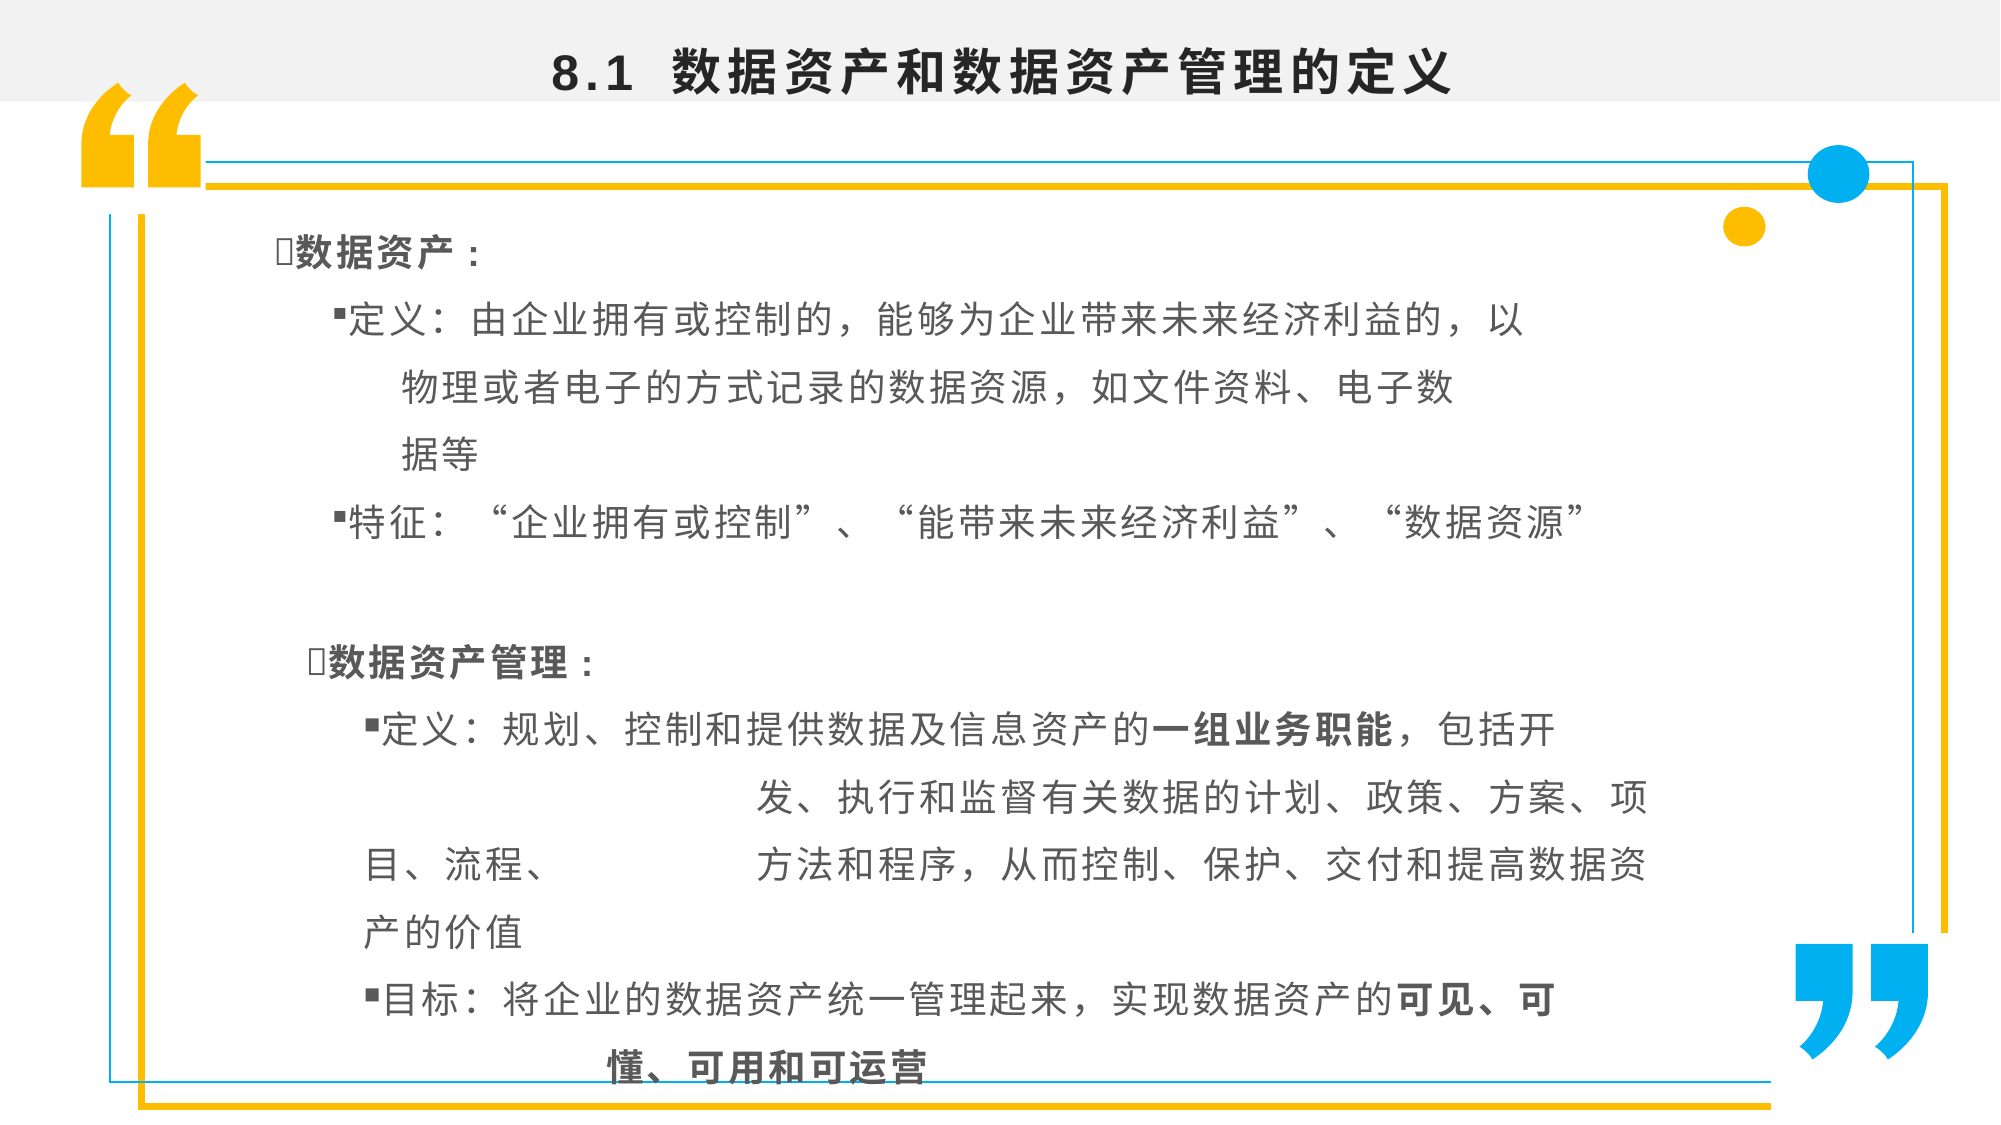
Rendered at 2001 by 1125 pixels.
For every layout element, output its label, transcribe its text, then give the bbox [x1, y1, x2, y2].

text_box [109, 161, 1914, 1083]
text_box [141, 1083, 1770, 1108]
text_box [1770, 932, 1968, 1125]
text_box 数据资产: 定义：由企业拥有或控制的，能够为企业带来未来经济利益的，以 物理或者电子的方式记录的数据资源，如文件资料、电子数 据等 特征：“企业拥有或控制”、“能带来未来经济利益”、“数据资源” [199, 198, 1709, 547]
text_box [1914, 186, 1946, 932]
text_box 8.1 数据资产和数据资产管理的定义 [200, 14, 1804, 137]
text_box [82, 84, 200, 187]
text_box [0, 0, 2000, 103]
text_box 数据资产管理: 定义：规划、控制和提供数据及信息资产的一组业务职能，包括开 发、执行和监督有关数据的计划、政策、方案、项目、流程、 方法和程序，从而控制、保护、交付和提高数据资产的价值 目标：将企业的数据资产统一管理起来，实现数据资产的可见、可 懂、可用和可运营 [231, 608, 1695, 1062]
text_box [1722, 205, 1767, 248]
text_box [8, 103, 207, 215]
text_box [1806, 144, 1871, 204]
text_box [1795, 943, 1928, 1060]
